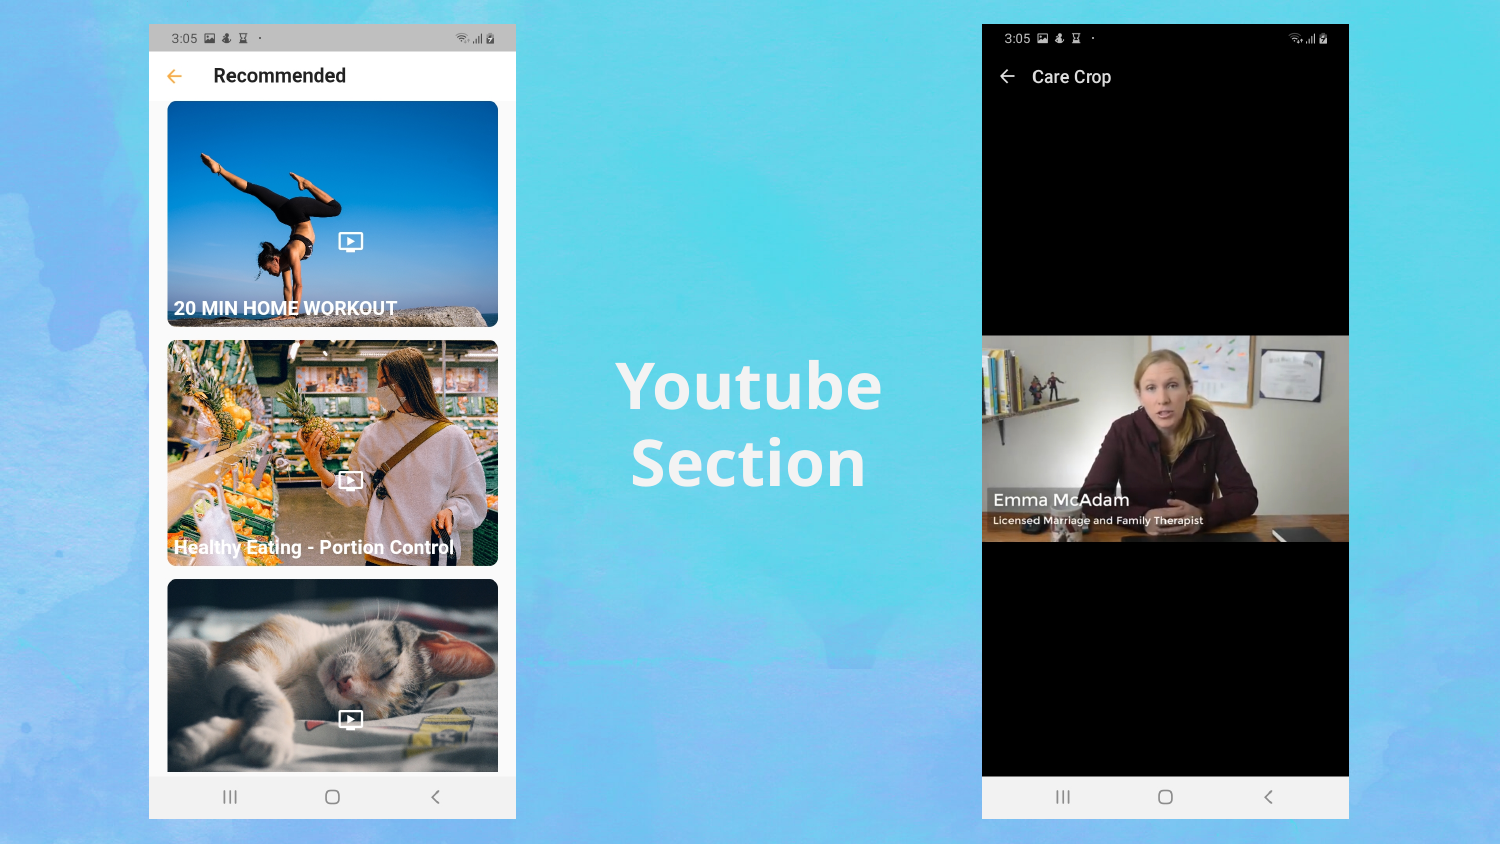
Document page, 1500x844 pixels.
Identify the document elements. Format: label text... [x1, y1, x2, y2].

text_box Youtube Section [535, 329, 963, 514]
picture [0, 0, 1500, 844]
